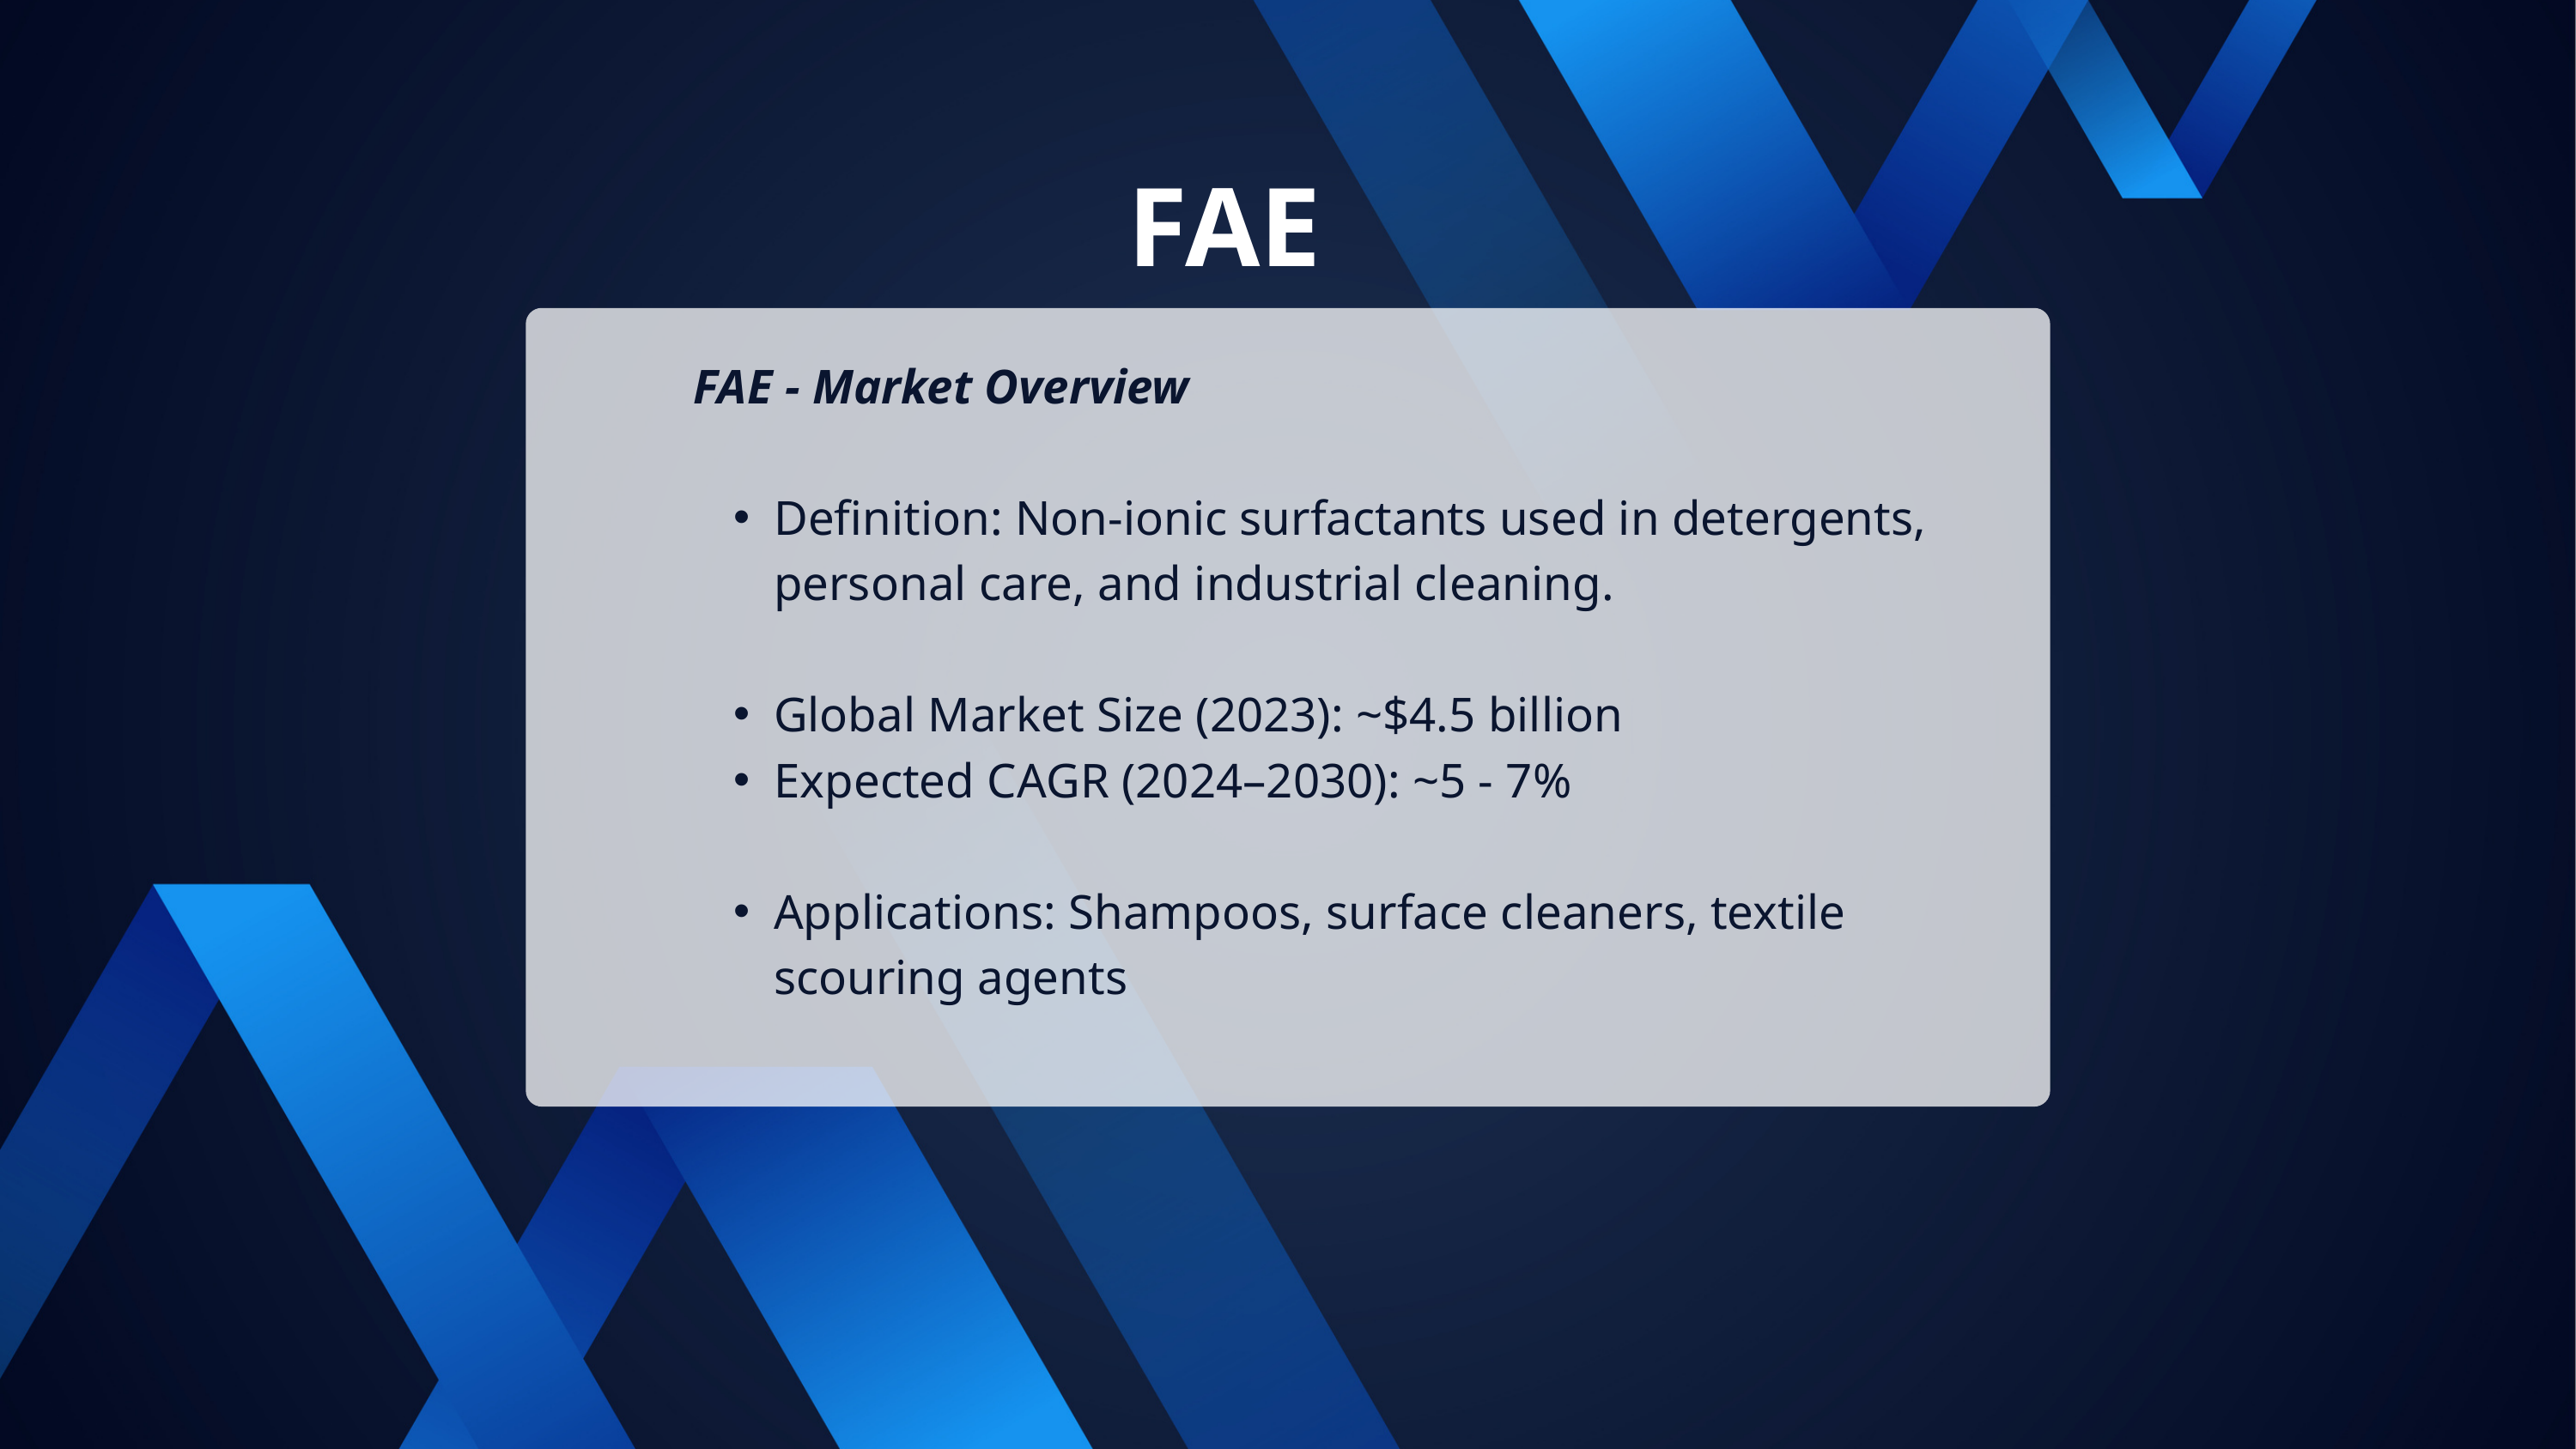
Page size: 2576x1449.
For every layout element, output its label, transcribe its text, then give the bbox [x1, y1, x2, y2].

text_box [526, 307, 2050, 1107]
text_box [0, 0, 2576, 1449]
text_box FAE [367, 136, 2081, 288]
